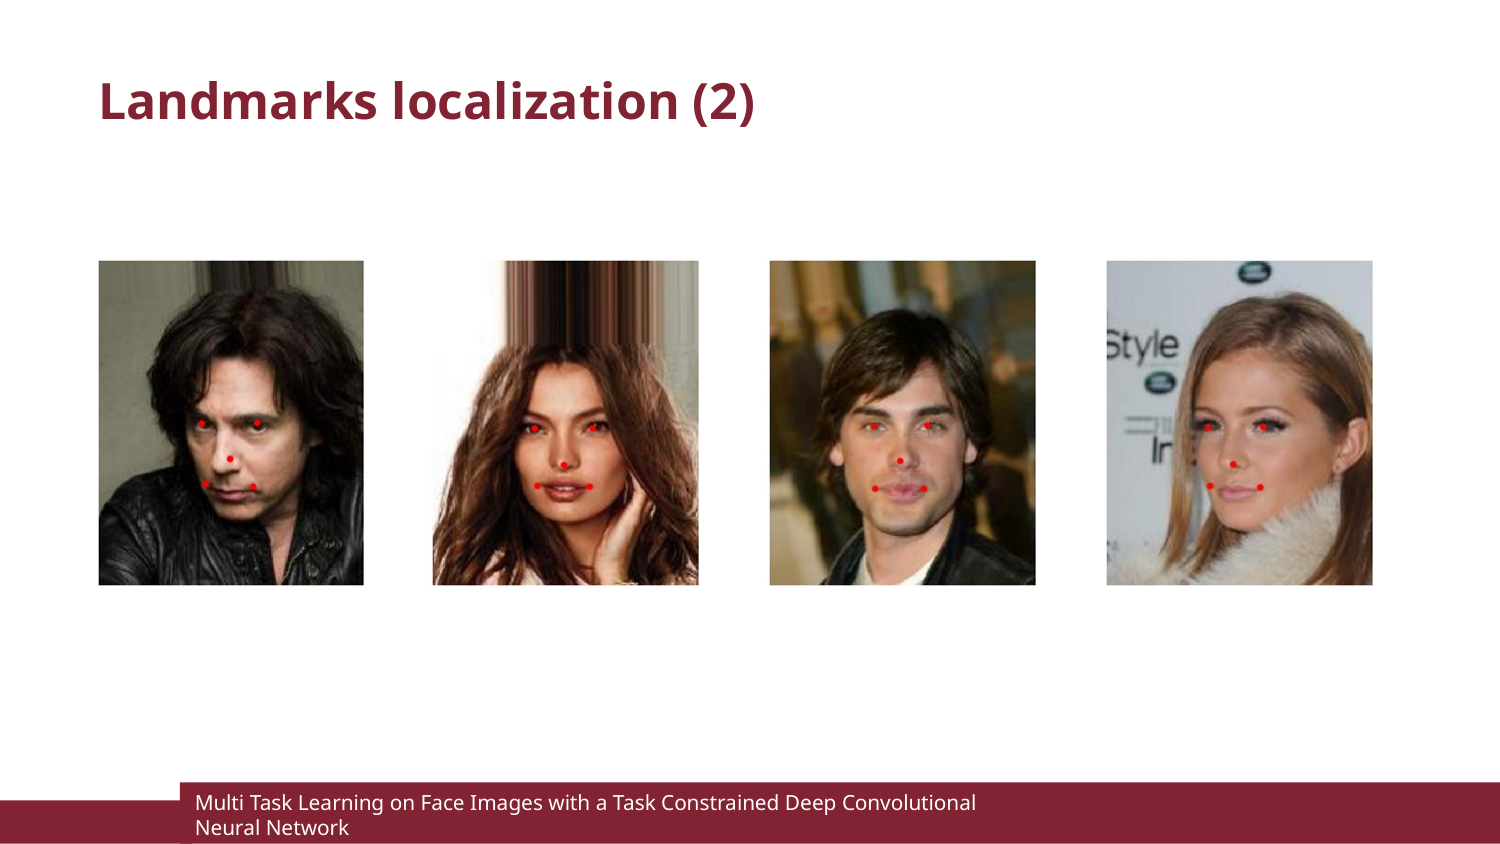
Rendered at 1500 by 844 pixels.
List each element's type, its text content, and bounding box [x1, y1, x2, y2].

picture [767, 258, 1037, 588]
text_box Landmarks localization (2) [96, 66, 766, 130]
picture [1104, 258, 1374, 588]
picture [95, 258, 366, 588]
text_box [0, 782, 1500, 844]
picture [430, 258, 700, 588]
